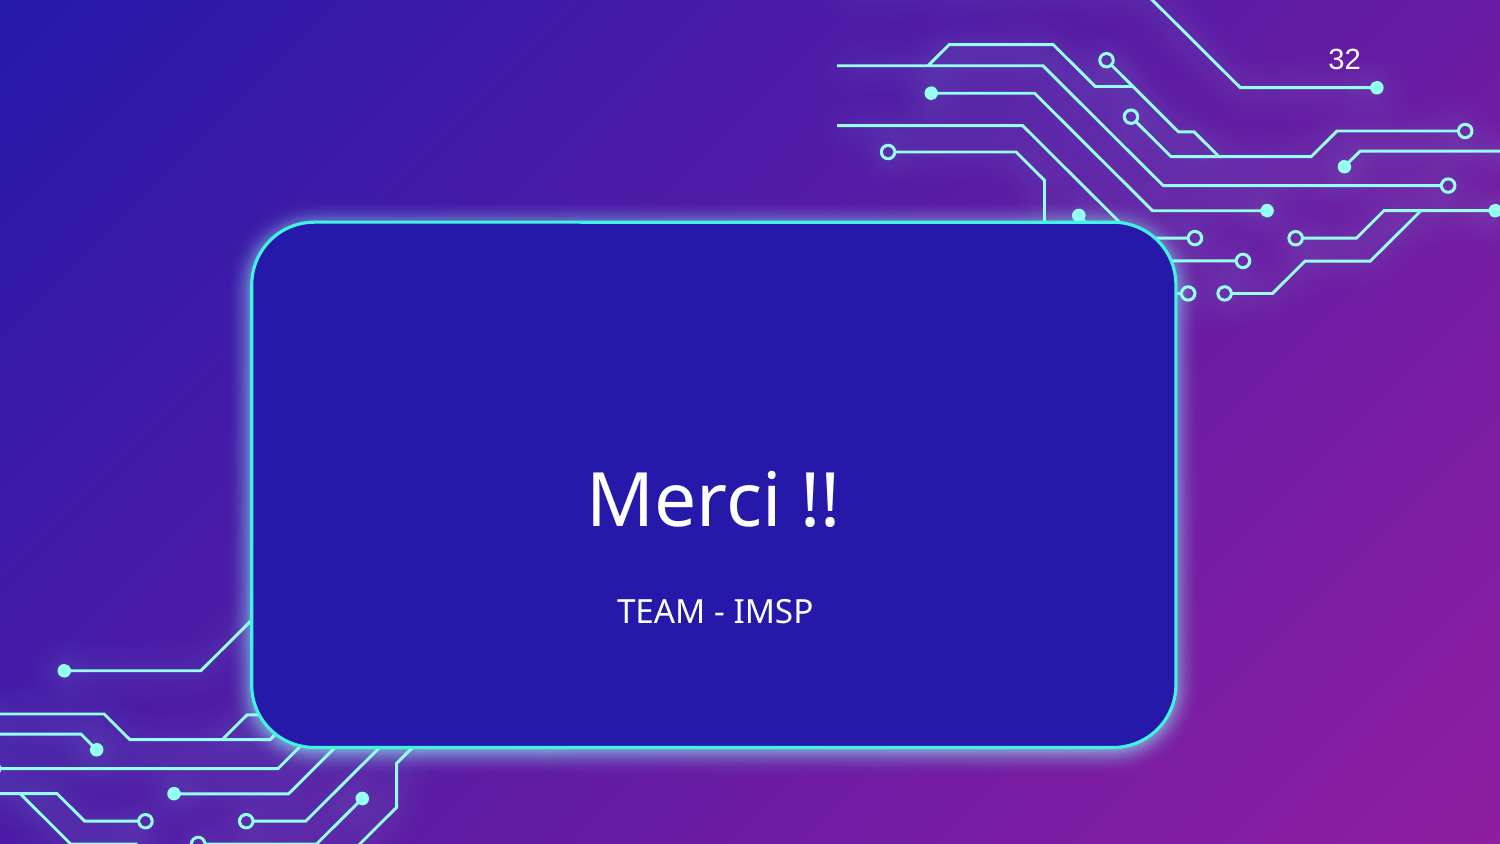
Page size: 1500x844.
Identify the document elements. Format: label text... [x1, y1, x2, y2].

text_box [105, 385, 422, 844]
text_box 32 [1340, 32, 1424, 83]
title Merci !! [438, 449, 990, 544]
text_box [1019, 0, 1336, 485]
text_box [251, 222, 1176, 748]
subtitle TEAM - IMSP [617, 540, 1467, 760]
